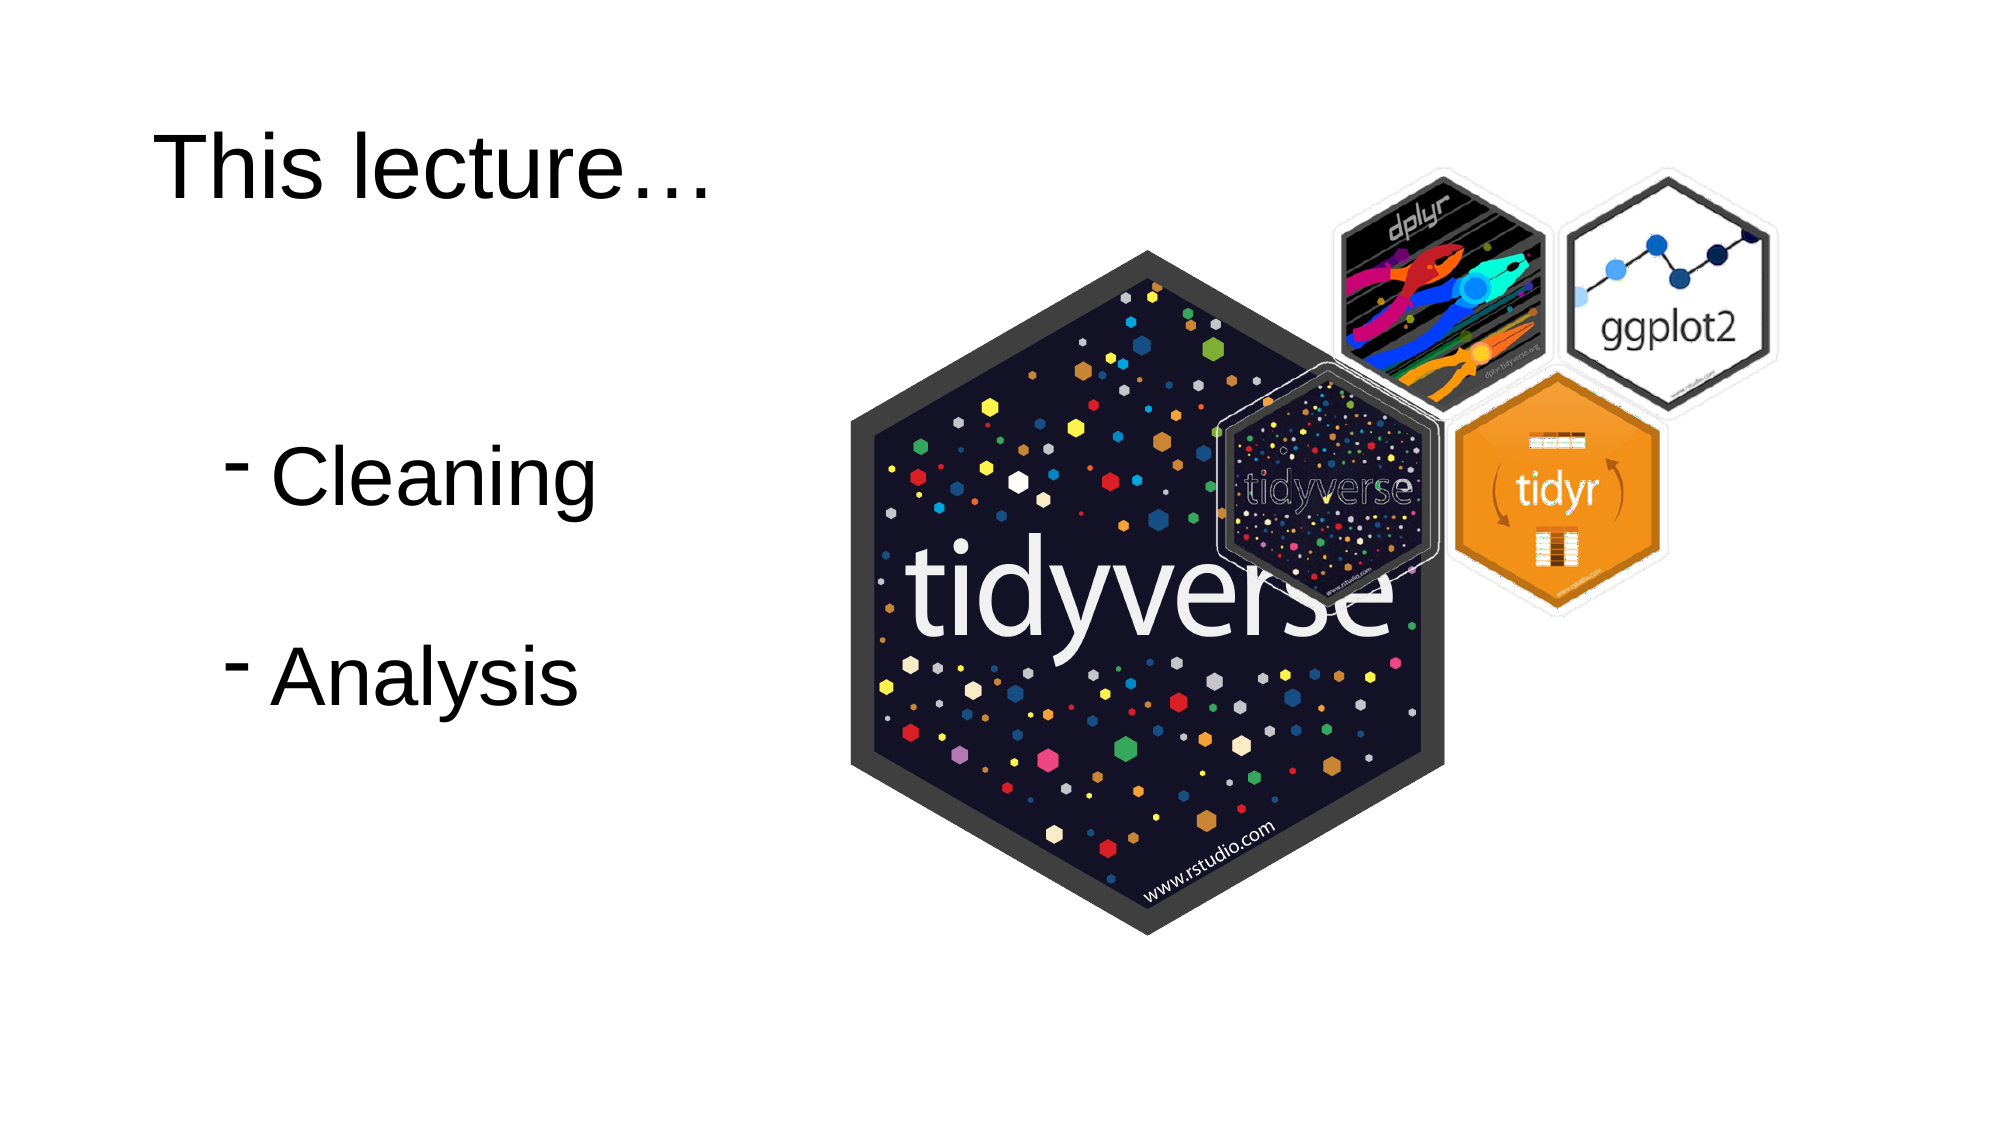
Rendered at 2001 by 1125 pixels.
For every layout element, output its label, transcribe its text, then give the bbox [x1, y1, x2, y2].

picture [849, 140, 1822, 937]
title This lecture… [137, 59, 1863, 278]
text_box Cleaning Analysis [208, 414, 614, 730]
